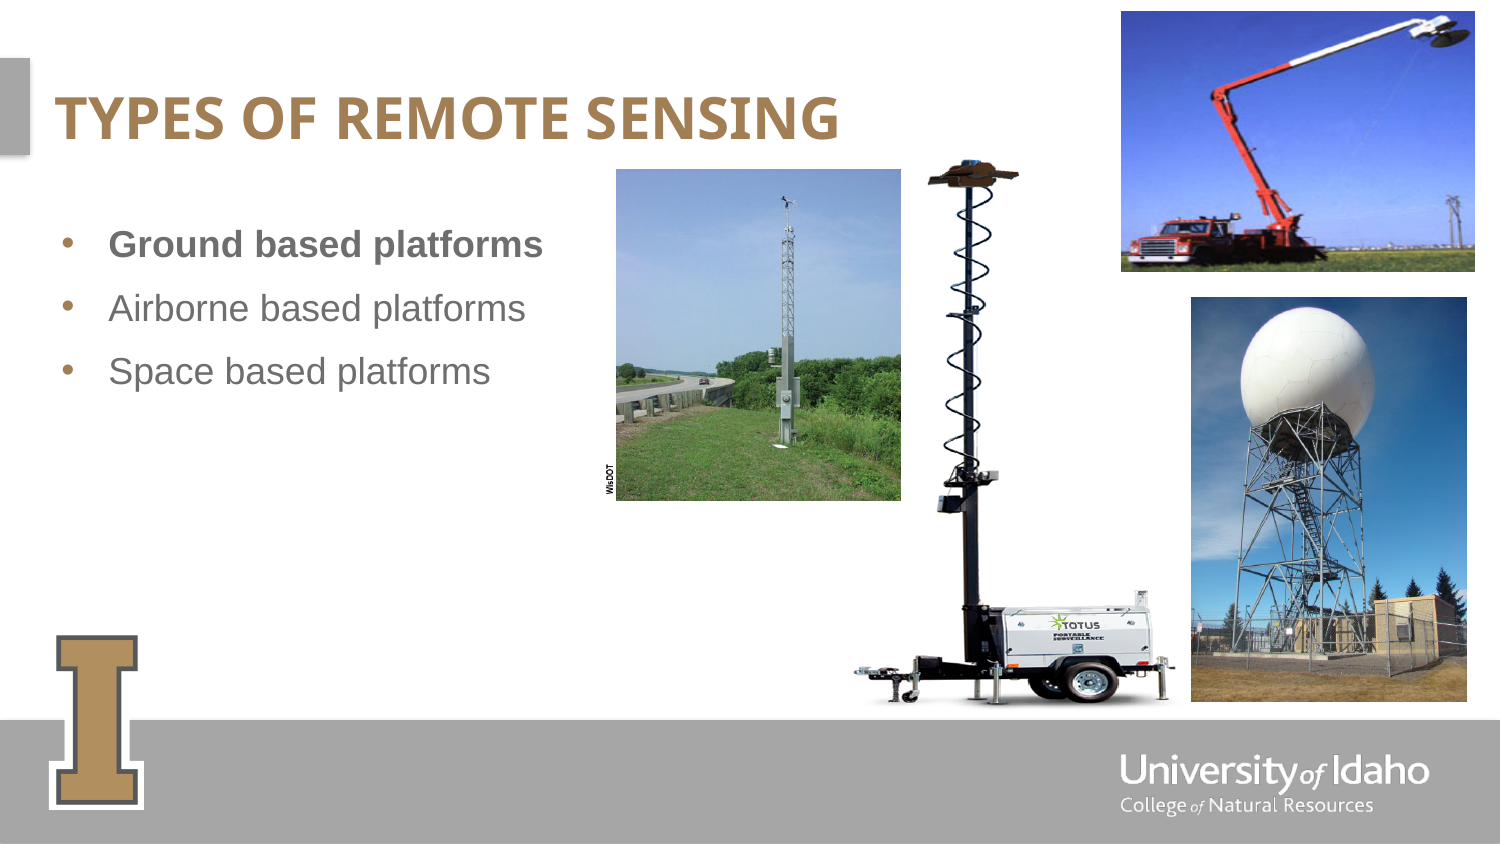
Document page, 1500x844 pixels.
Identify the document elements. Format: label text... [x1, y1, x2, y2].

list Ground based platforms Airborne based platforms Space based platforms [61, 219, 784, 596]
title Types of Remote Sensing [54, 80, 1116, 175]
picture [600, 11, 1475, 711]
